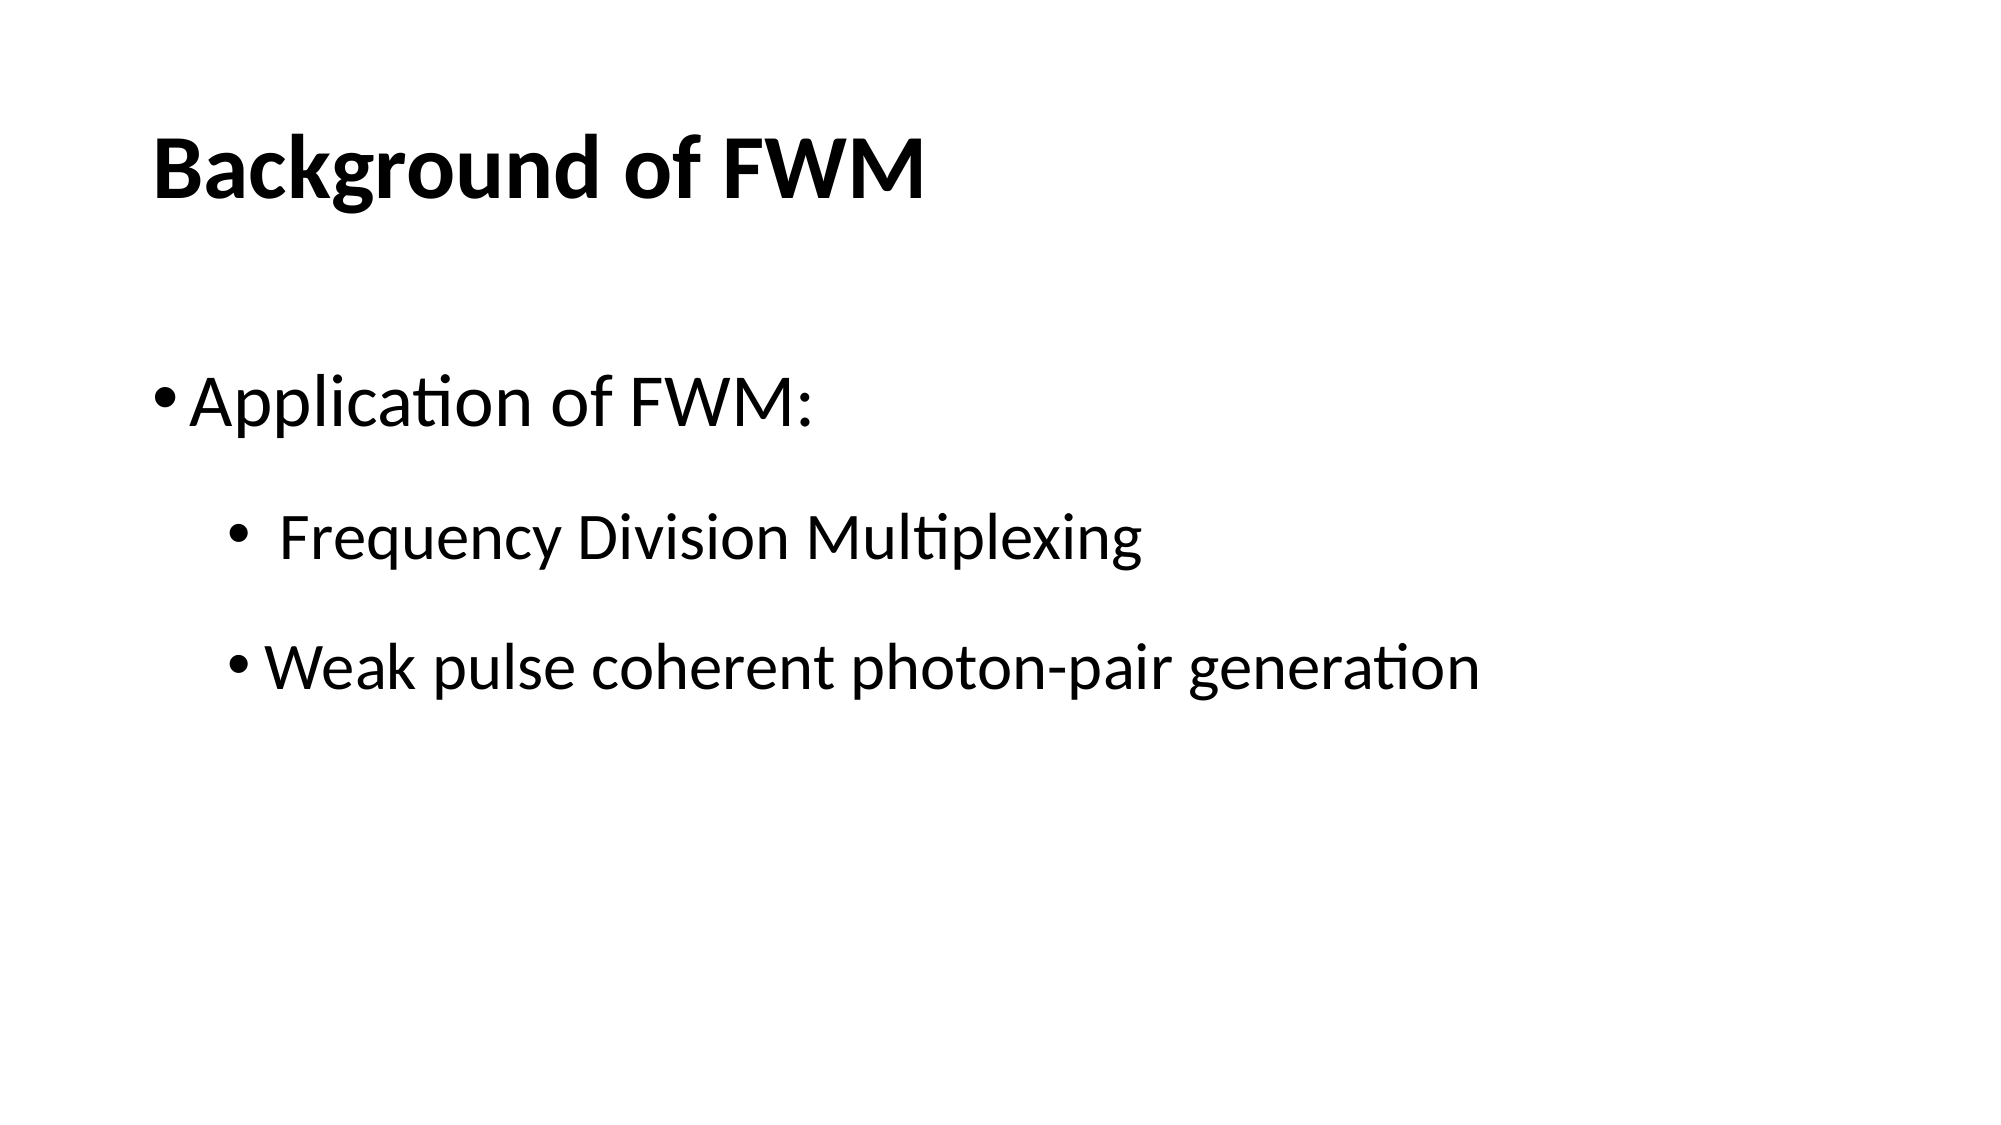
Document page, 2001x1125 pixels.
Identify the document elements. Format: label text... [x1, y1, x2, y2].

list Application of FWM: Frequency Division Multiplexing Weak pulse coherent photon-pair generation [137, 299, 1863, 1014]
title Background of FWM [137, 59, 1863, 278]
